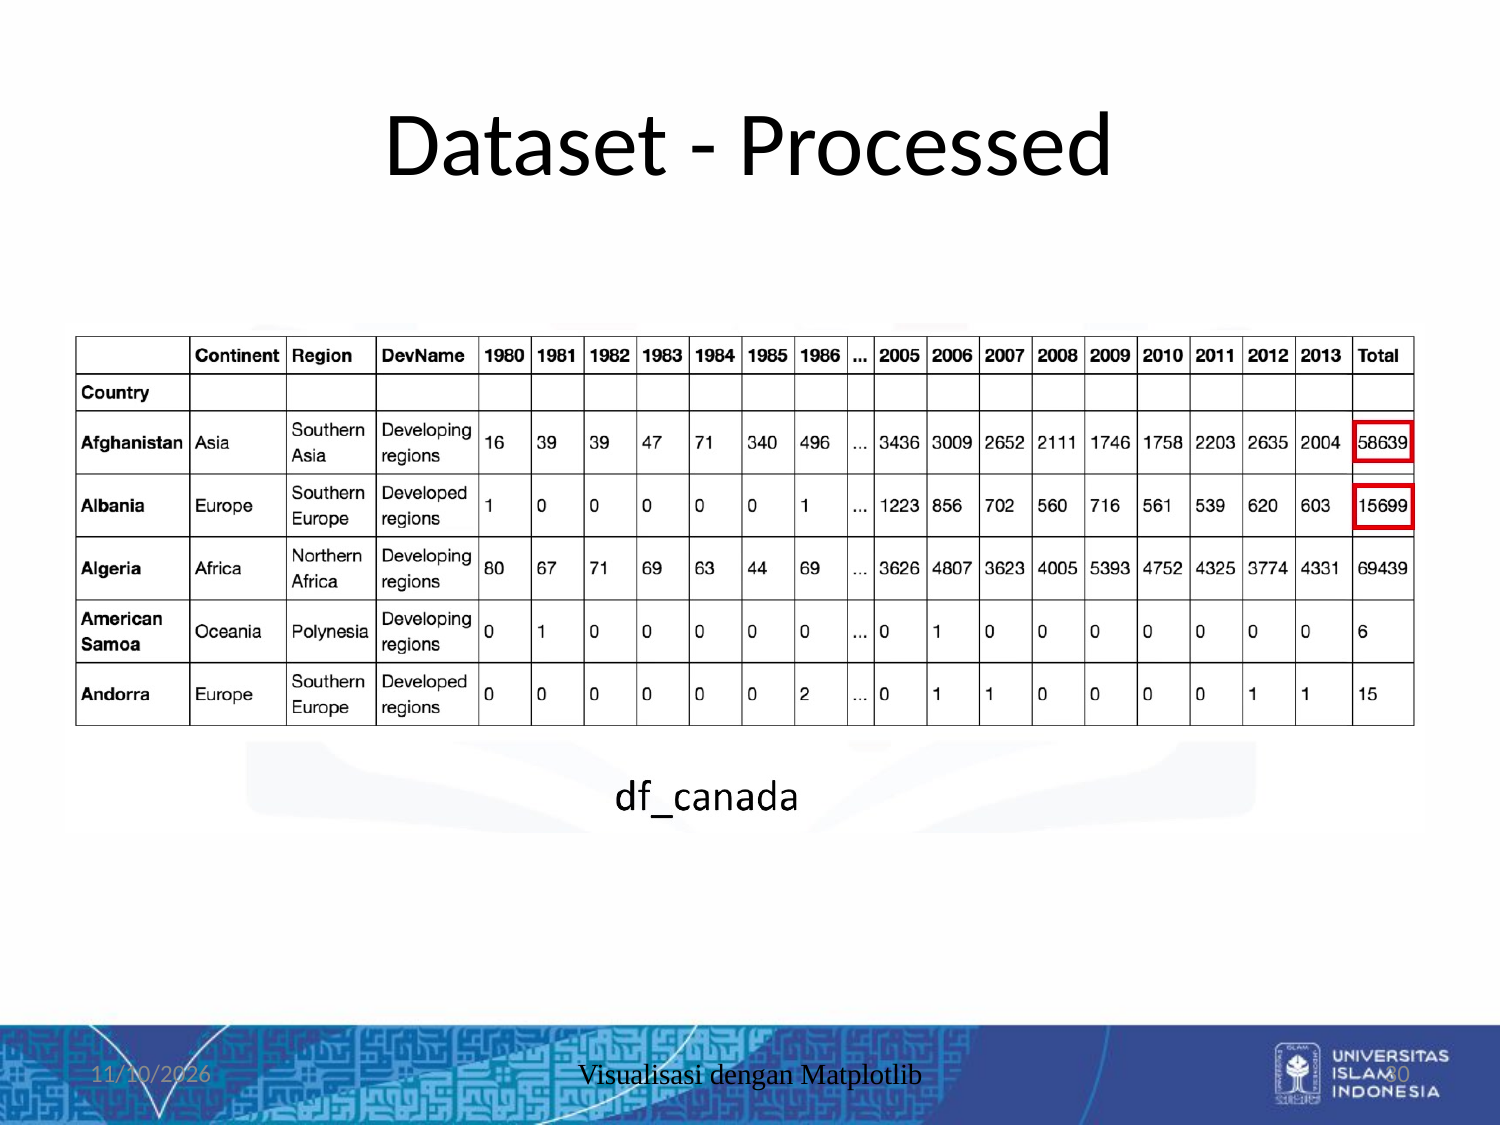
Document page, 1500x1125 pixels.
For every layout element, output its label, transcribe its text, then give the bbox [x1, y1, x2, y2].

picture [0, 0, 1500, 1125]
title Dataset - Processed [75, 45, 1425, 233]
footer Visualisasi dengan Matplotlib [512, 1042, 988, 1103]
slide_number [75, 1042, 425, 1103]
slide_number 30 [1074, 1042, 1425, 1103]
